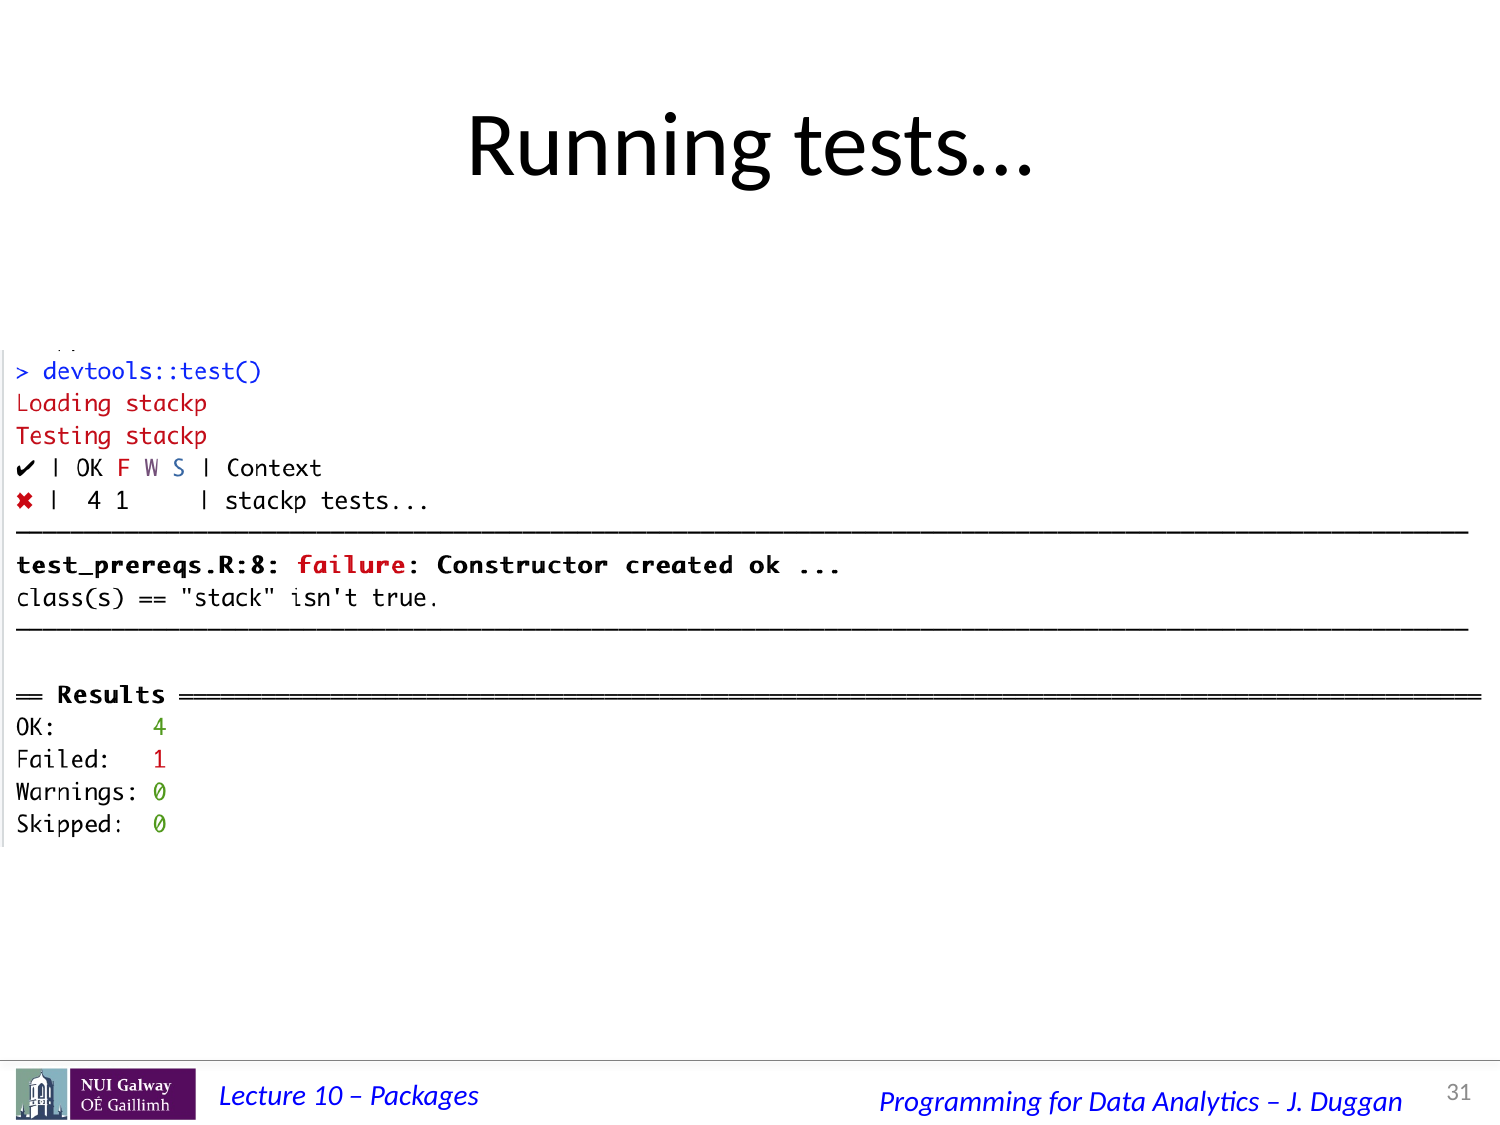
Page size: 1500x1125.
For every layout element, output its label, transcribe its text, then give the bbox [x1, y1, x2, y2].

picture [0, 349, 1500, 848]
picture [15, 1066, 197, 1120]
title Running tests… [75, 45, 1425, 233]
slide_number 31 [1425, 1060, 1487, 1120]
